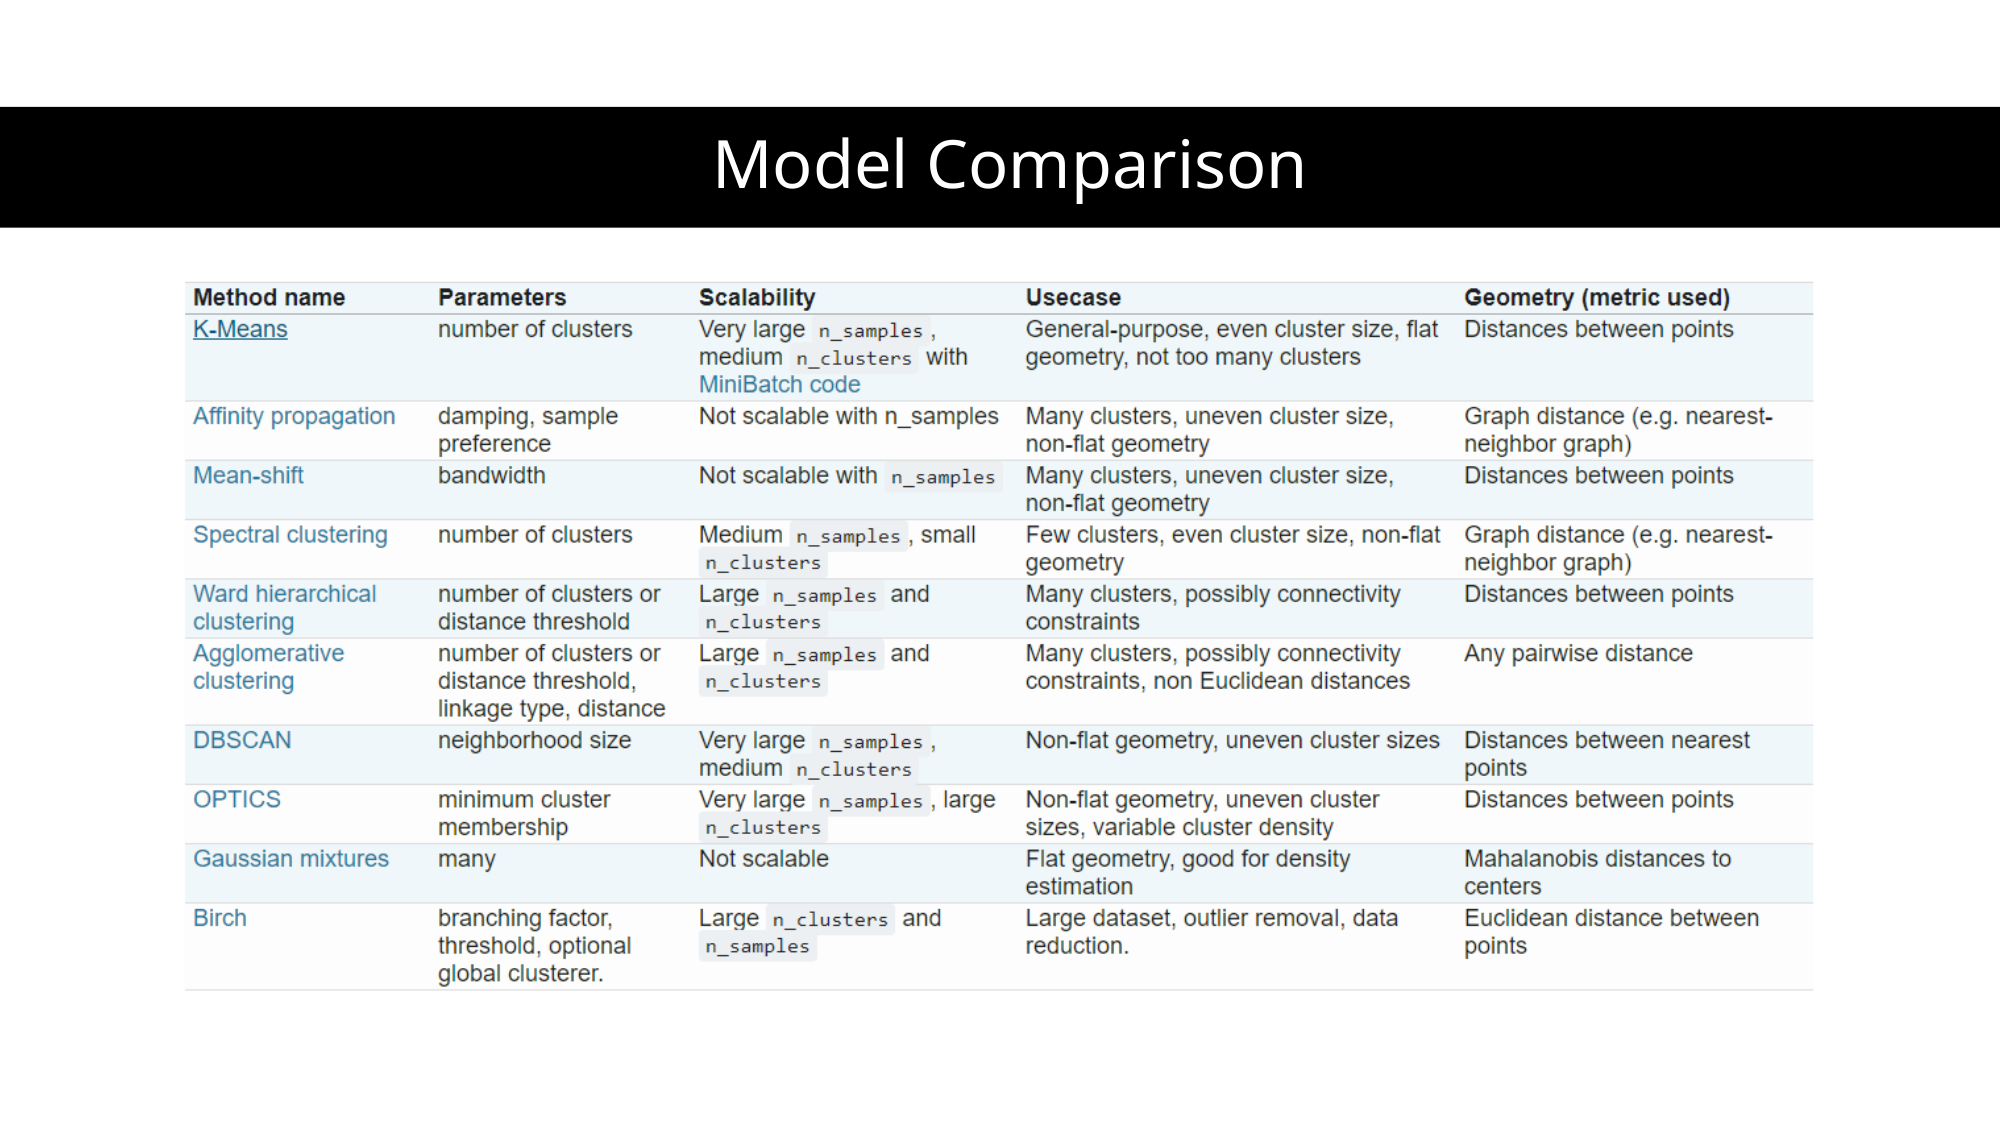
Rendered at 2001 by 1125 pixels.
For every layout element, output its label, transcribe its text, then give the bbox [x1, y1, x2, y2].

text_box [0, 106, 2000, 229]
title Model Comparison [91, 105, 1931, 228]
picture [180, 274, 1820, 996]
